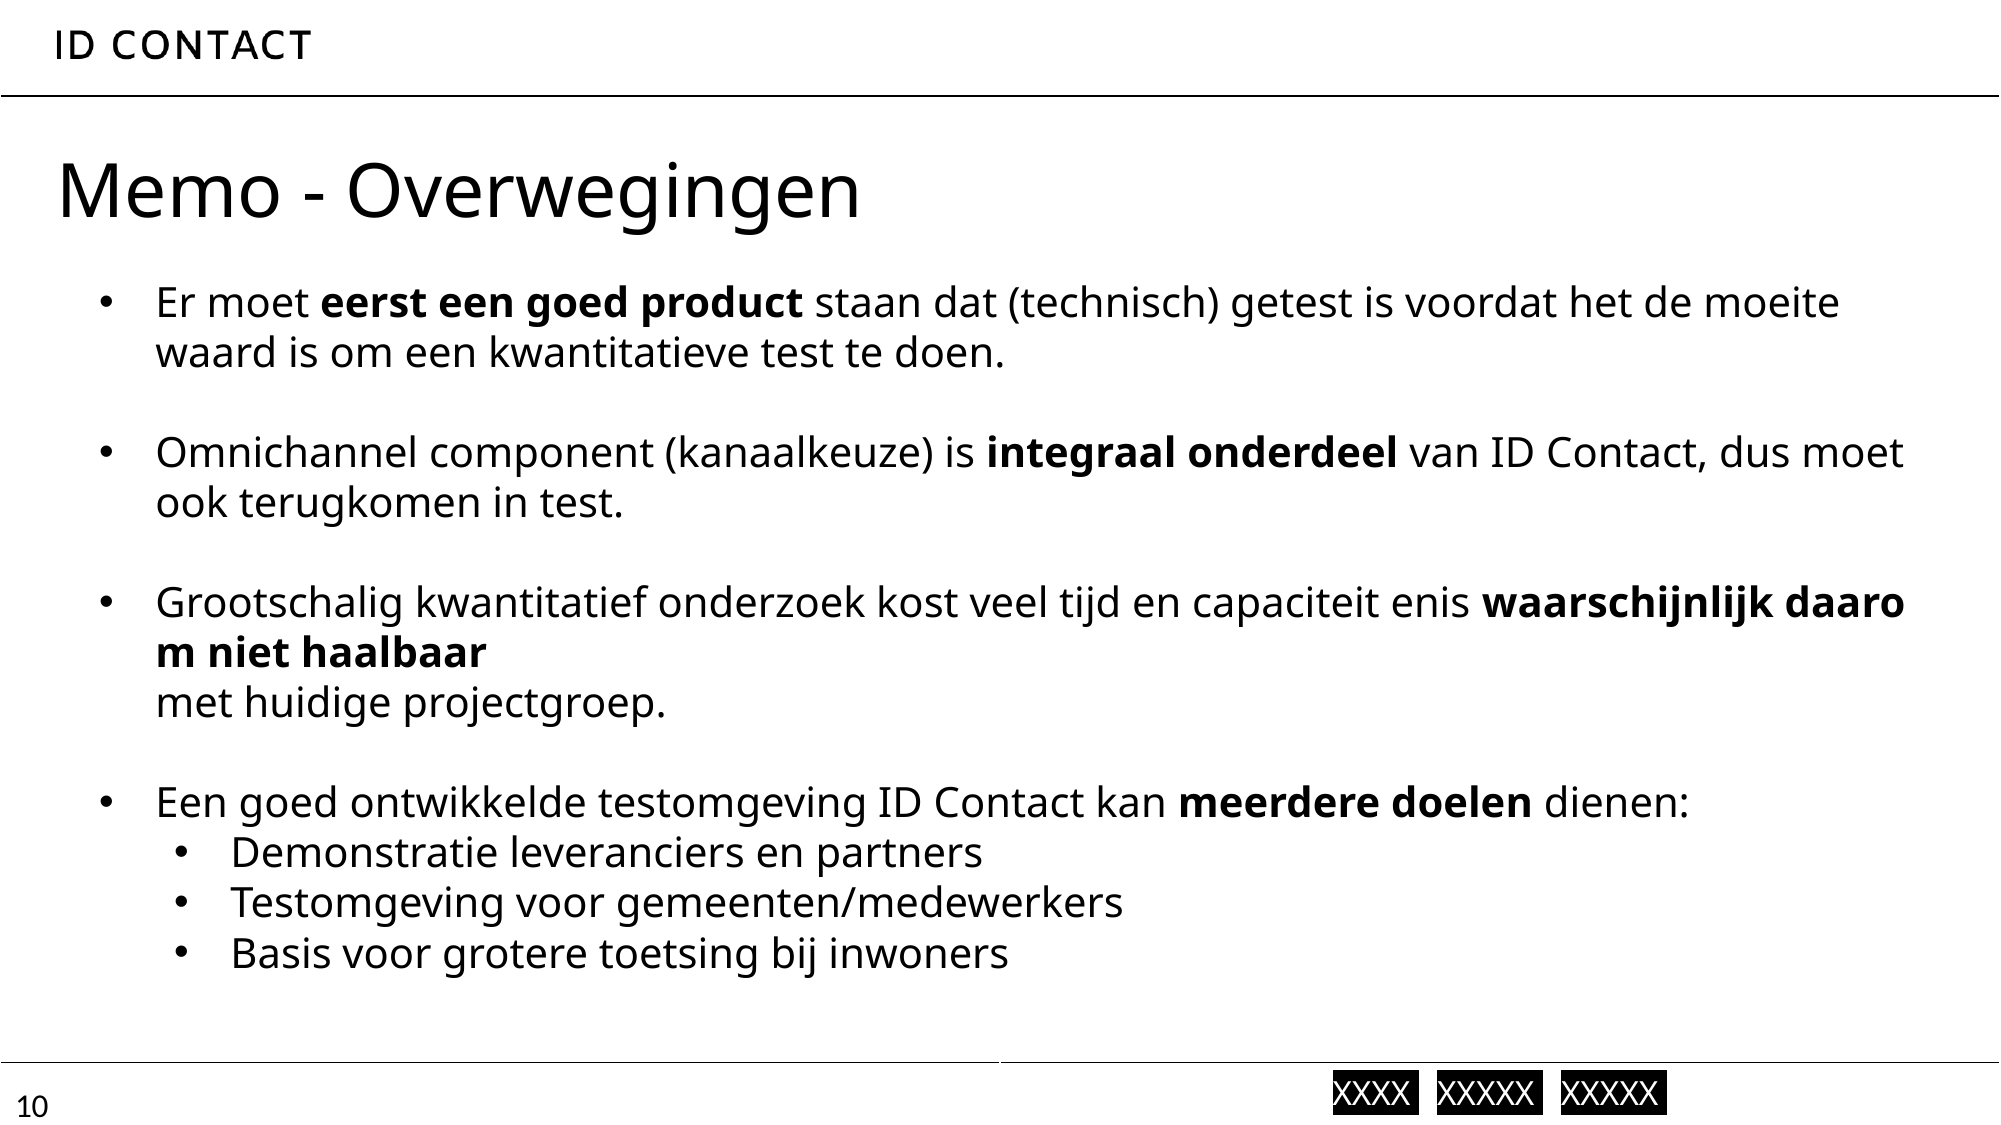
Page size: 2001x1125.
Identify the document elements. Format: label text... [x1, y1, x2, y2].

text_box Er moet eerst een goed product staan dat (technisch) getest is voordat het de moeite waard is om een kwantitatieve test te doen. Omnichannel component (kanaalkeuze) is integraal onderdeel van ID Contact, dus moet ook terugkomen in test. Grootschalig kwantitatief onderzoek kost veel tijd en capaciteit enis waarschijnlijk daarom niet haalbaar met huidige projectgroep. Een goed ontwikkelde testomgeving ID Contact kan meerdere doelen dienen: Demonstratie leveranciers en partners Testomgeving voor gemeenten/medewerkers Basis voor grotere toetsing bij inwoners [84, 268, 1958, 1094]
table_header XXXX , XXXXX , XXXXX [1001, 1063, 1999, 1125]
table_header [1, 0, 1999, 95]
picture [41, 15, 332, 70]
text_box Memo - Overwegingen [41, 102, 2000, 277]
table_header 10 [1, 1063, 999, 1125]
